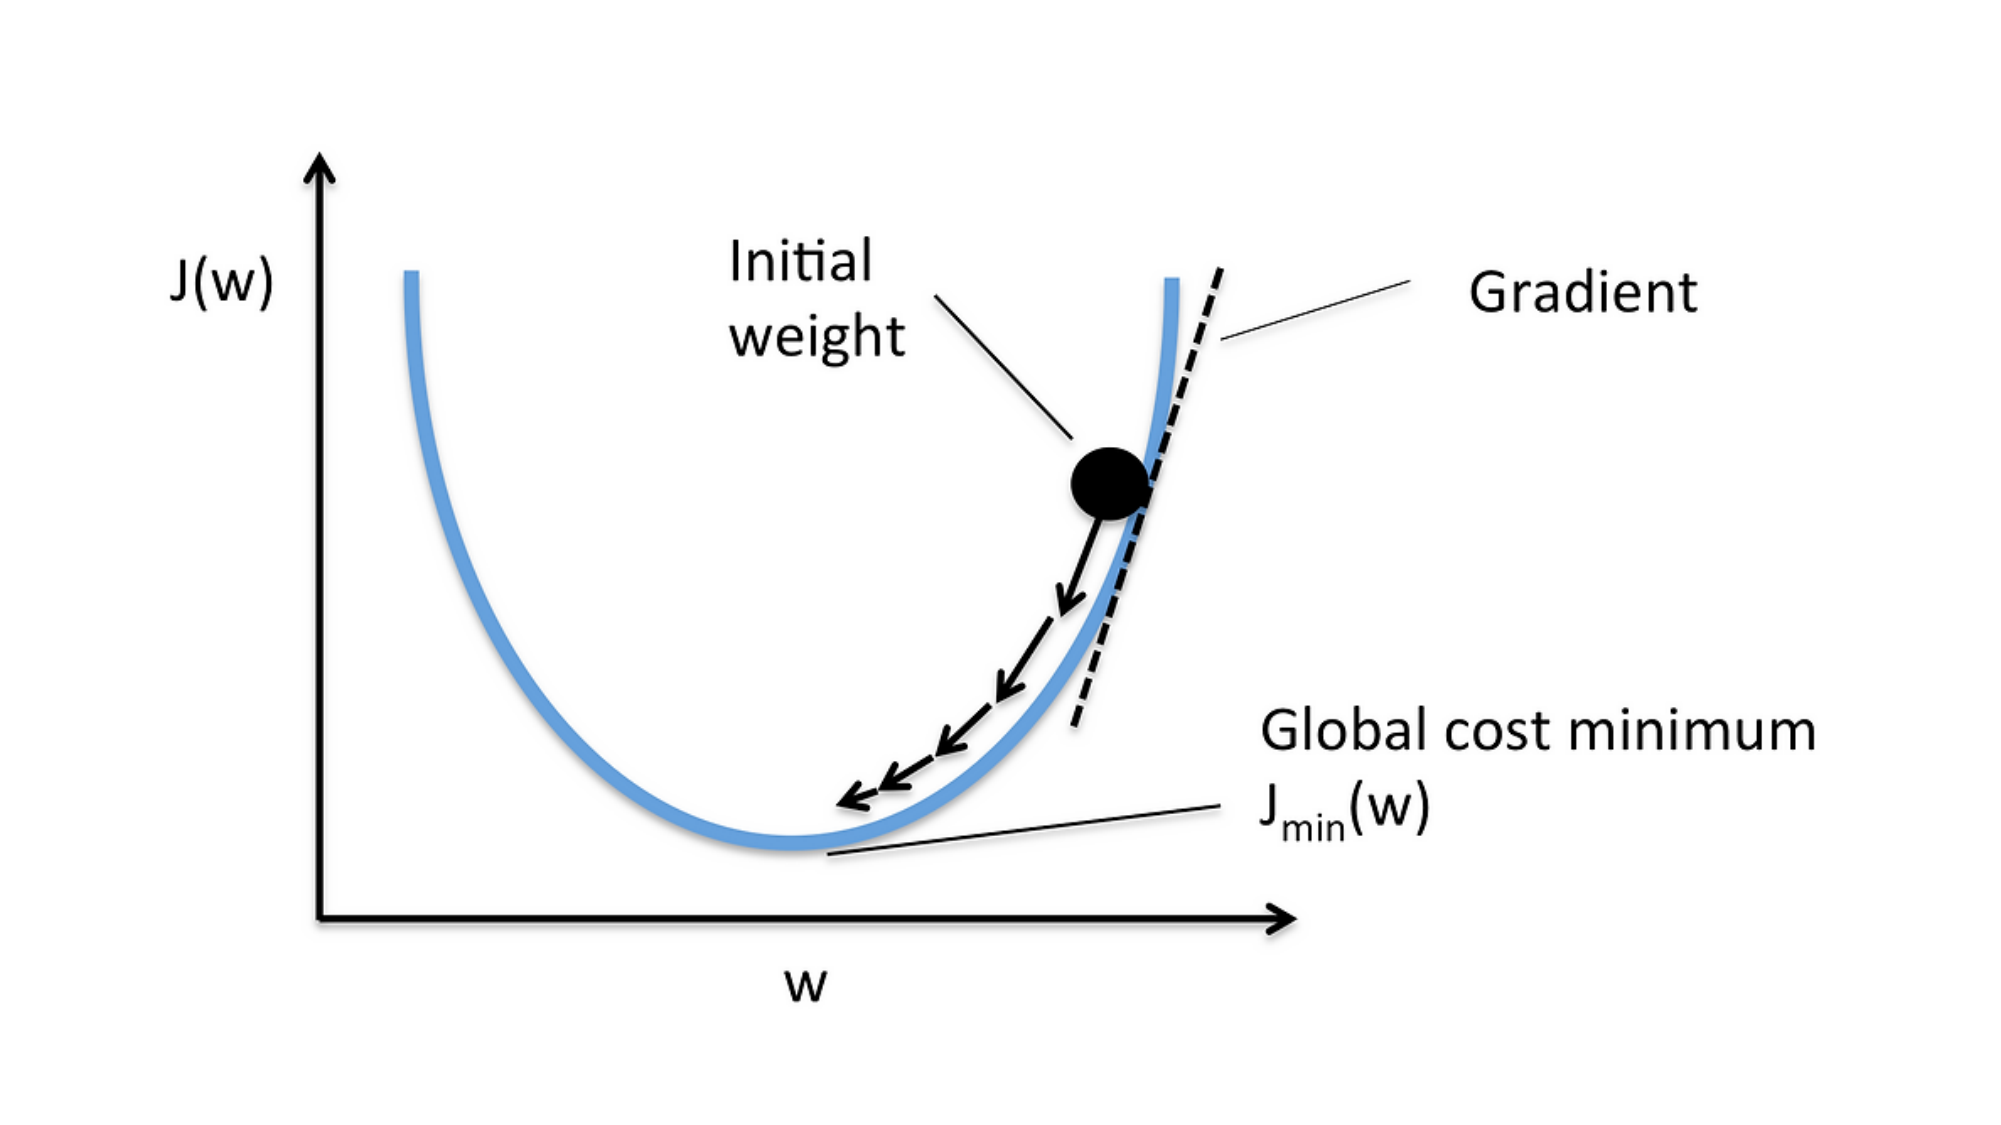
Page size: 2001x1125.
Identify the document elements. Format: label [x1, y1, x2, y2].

picture [157, 105, 1843, 1020]
